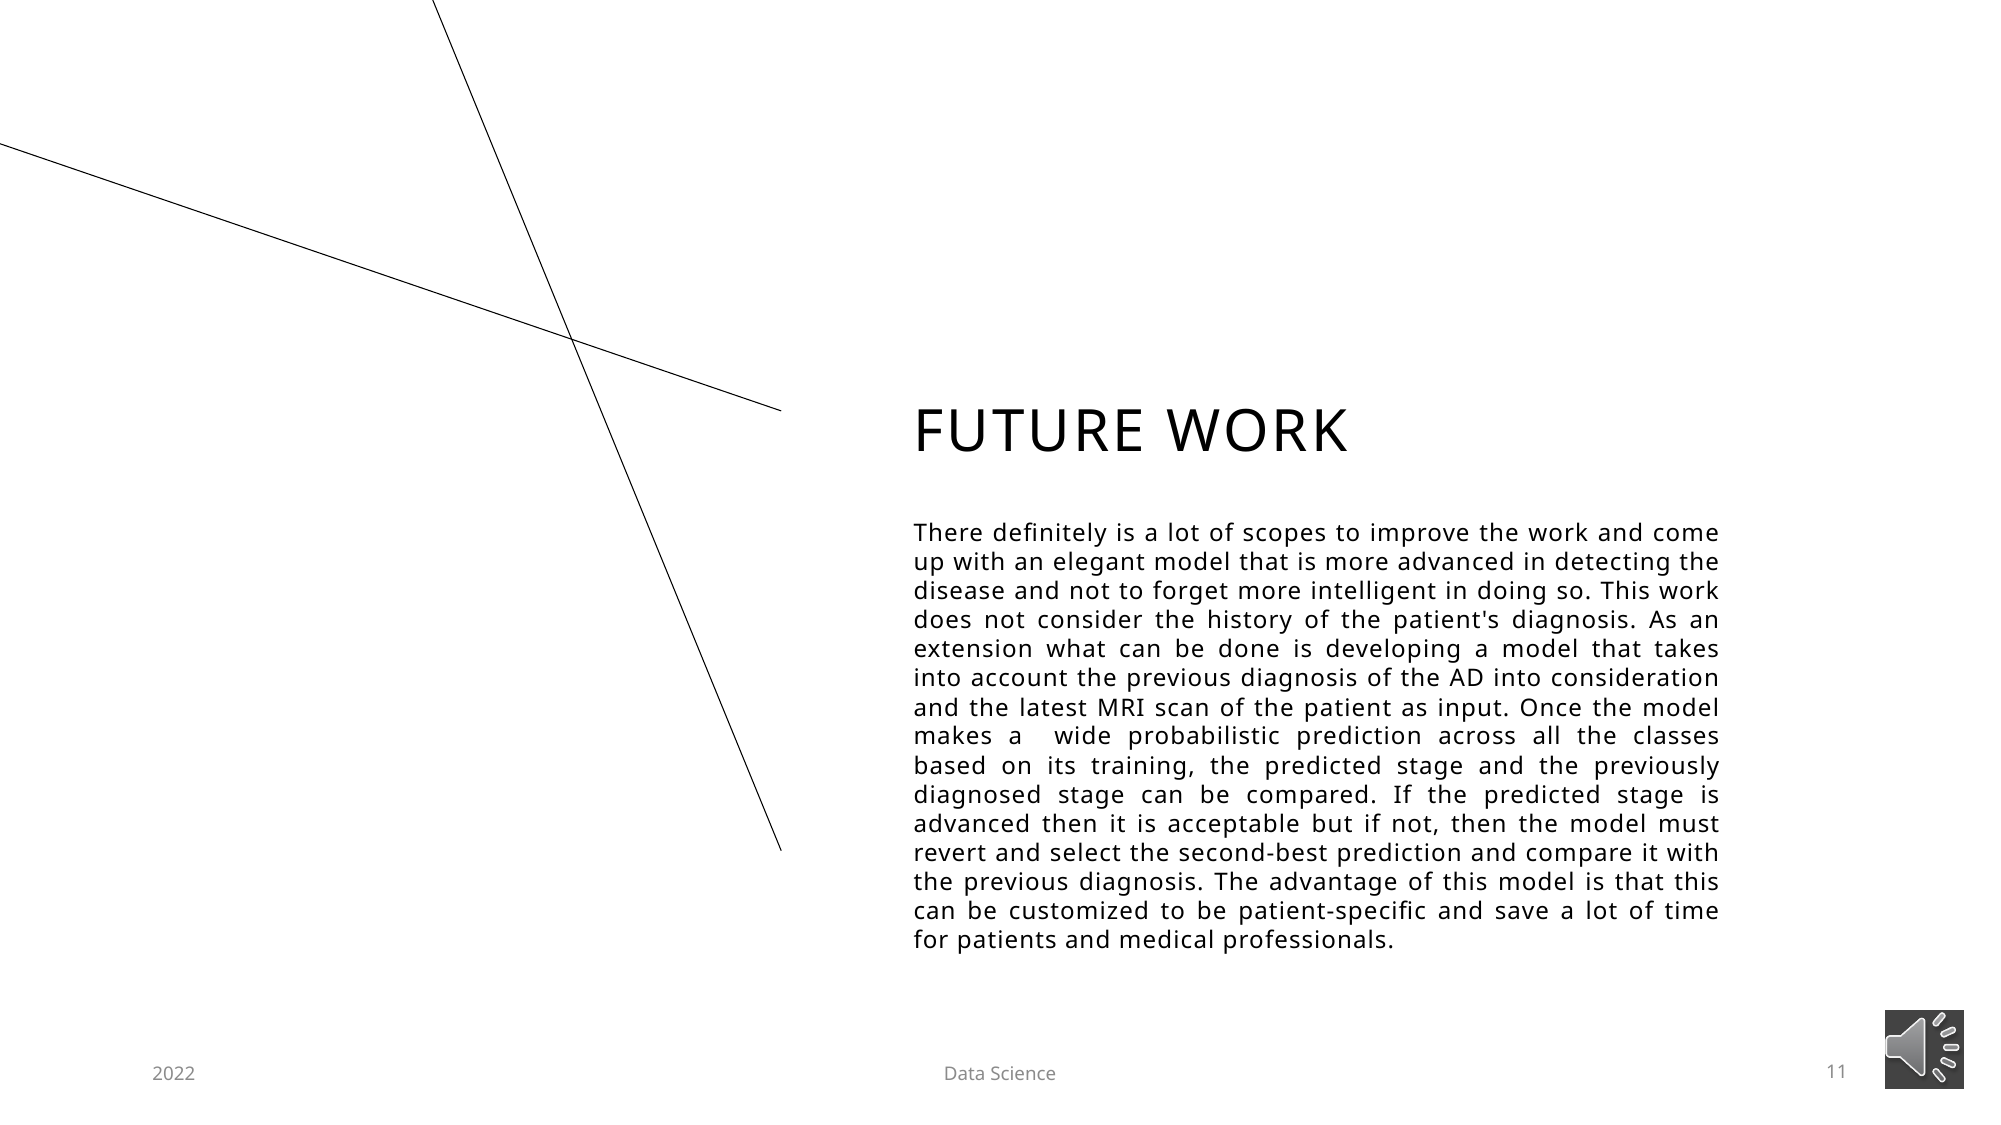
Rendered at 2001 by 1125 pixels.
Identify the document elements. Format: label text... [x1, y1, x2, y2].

slide_number 2022 [137, 1042, 588, 1103]
title Future Work [898, 274, 1737, 472]
footer Data Science [662, 1042, 1338, 1103]
slide_number 11 [1412, 1042, 1863, 1103]
list There definitely is a lot of scopes to improve the work and come up with an elegant model that is more advanced in detecting the disease and not to forget more intelligent in doing so. This work does not consider the history of the patient's diagnosis. As an extension what can be done is developing a model that takes into account the previous diagnosis of the AD into consideration and the latest MRI scan of the patient as input. Once the model makes a wide probabilistic prediction across all the classes based on its training, the predicted stage and the previously diagnosed stage can be compared. If the predicted stage is advanced then it is acceptable but if not, then the model must revert and select the second-best prediction and compare it with the previous diagnosis. The advantage of this model is that this can be customized to be patient-specific and save a lot of time for patients and medical professionals. [898, 491, 1737, 961]
picture [1884, 1009, 1965, 1090]
